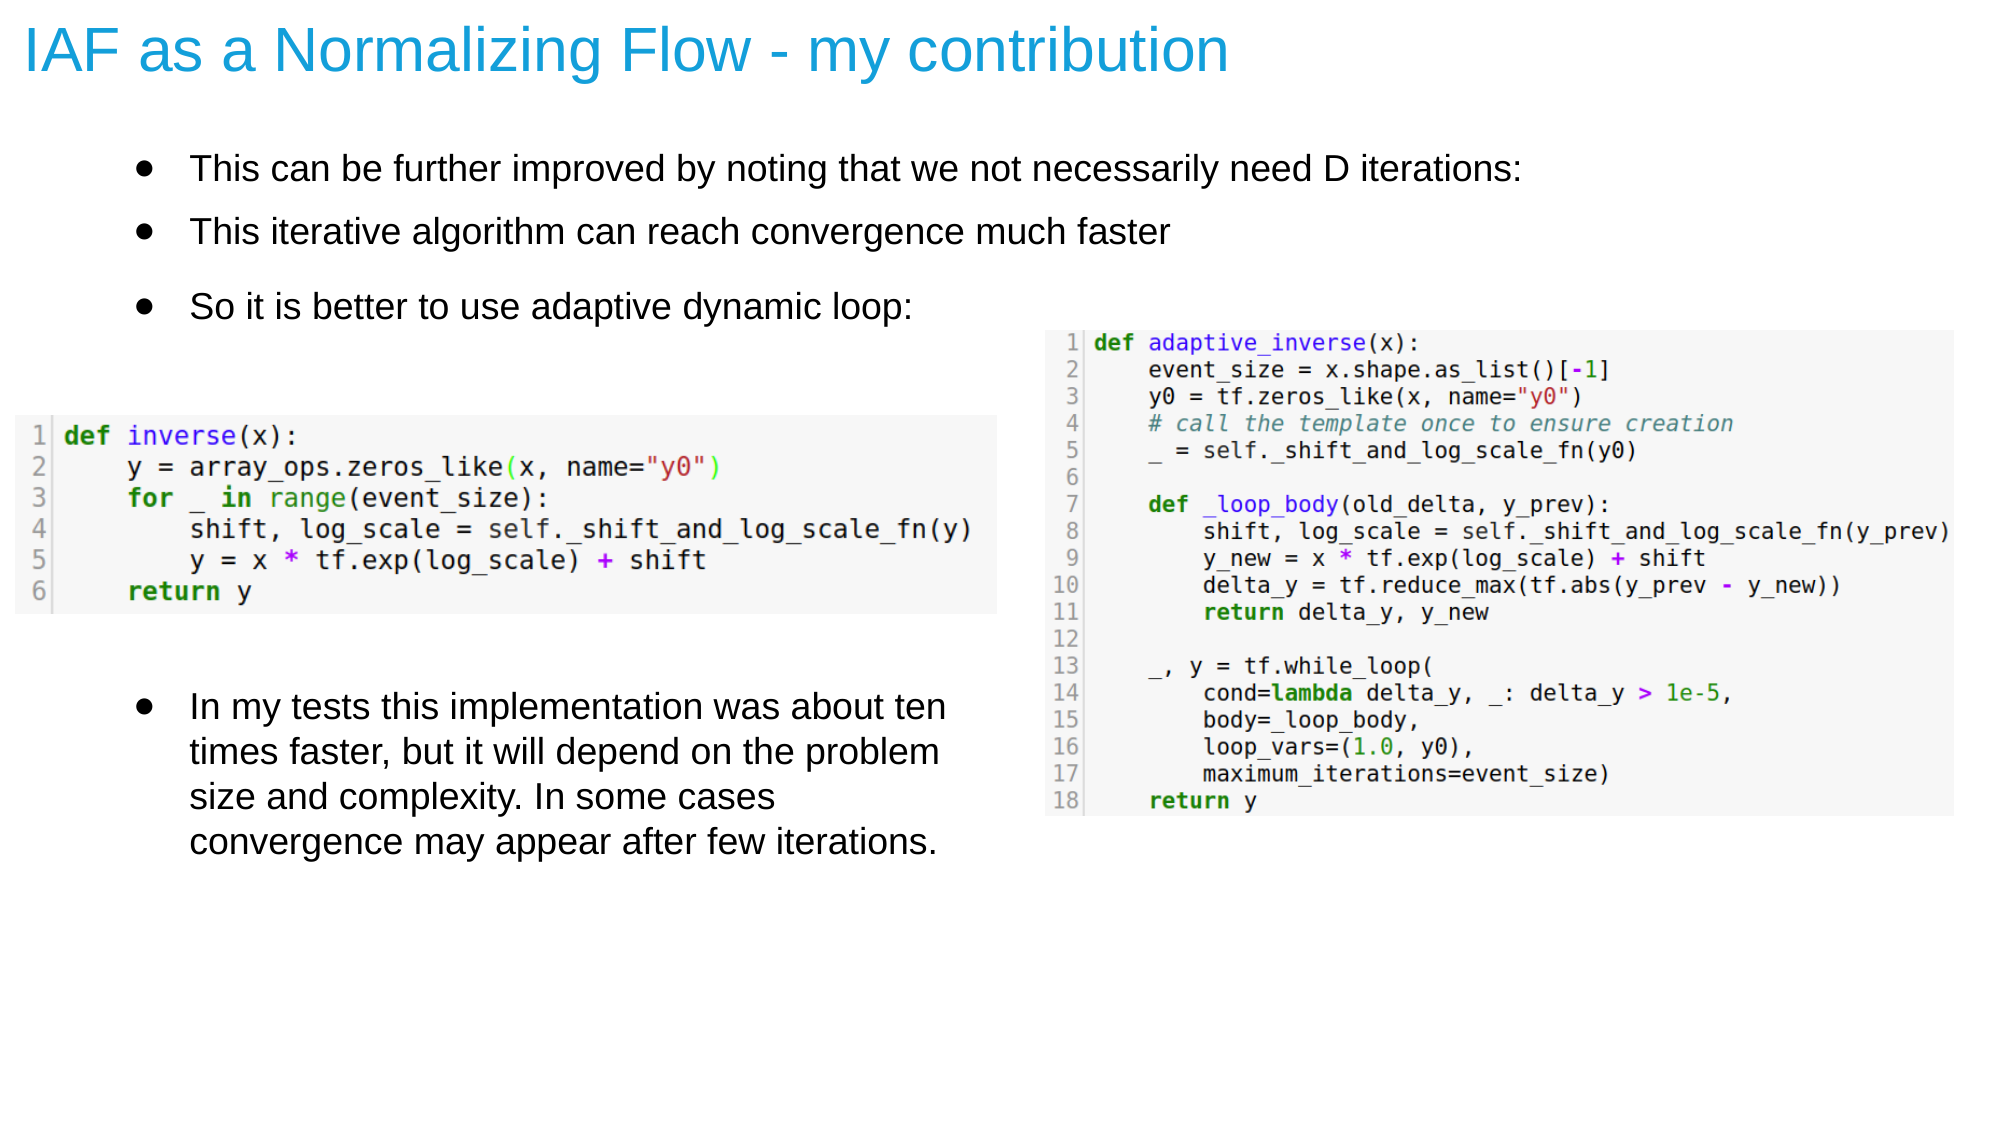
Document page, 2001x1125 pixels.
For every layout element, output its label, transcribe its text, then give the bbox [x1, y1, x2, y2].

picture [15, 414, 997, 614]
text_box This can be further improved by noting that we not necessarily need D iterations: [99, 129, 1924, 205]
picture [1045, 329, 1954, 816]
text_box So it is better to use adaptive dynamic loop: [99, 266, 997, 342]
text_box In my tests this implementation was about ten times faster, but it will depend on the problem size and complexity. In some cases convergence may appear after few iterations. [99, 666, 997, 742]
text_box This iterative algorithm can reach convergence much faster [99, 191, 1602, 267]
title IAF as a Normalizing Flow - my contribution [8, 1, 1814, 91]
